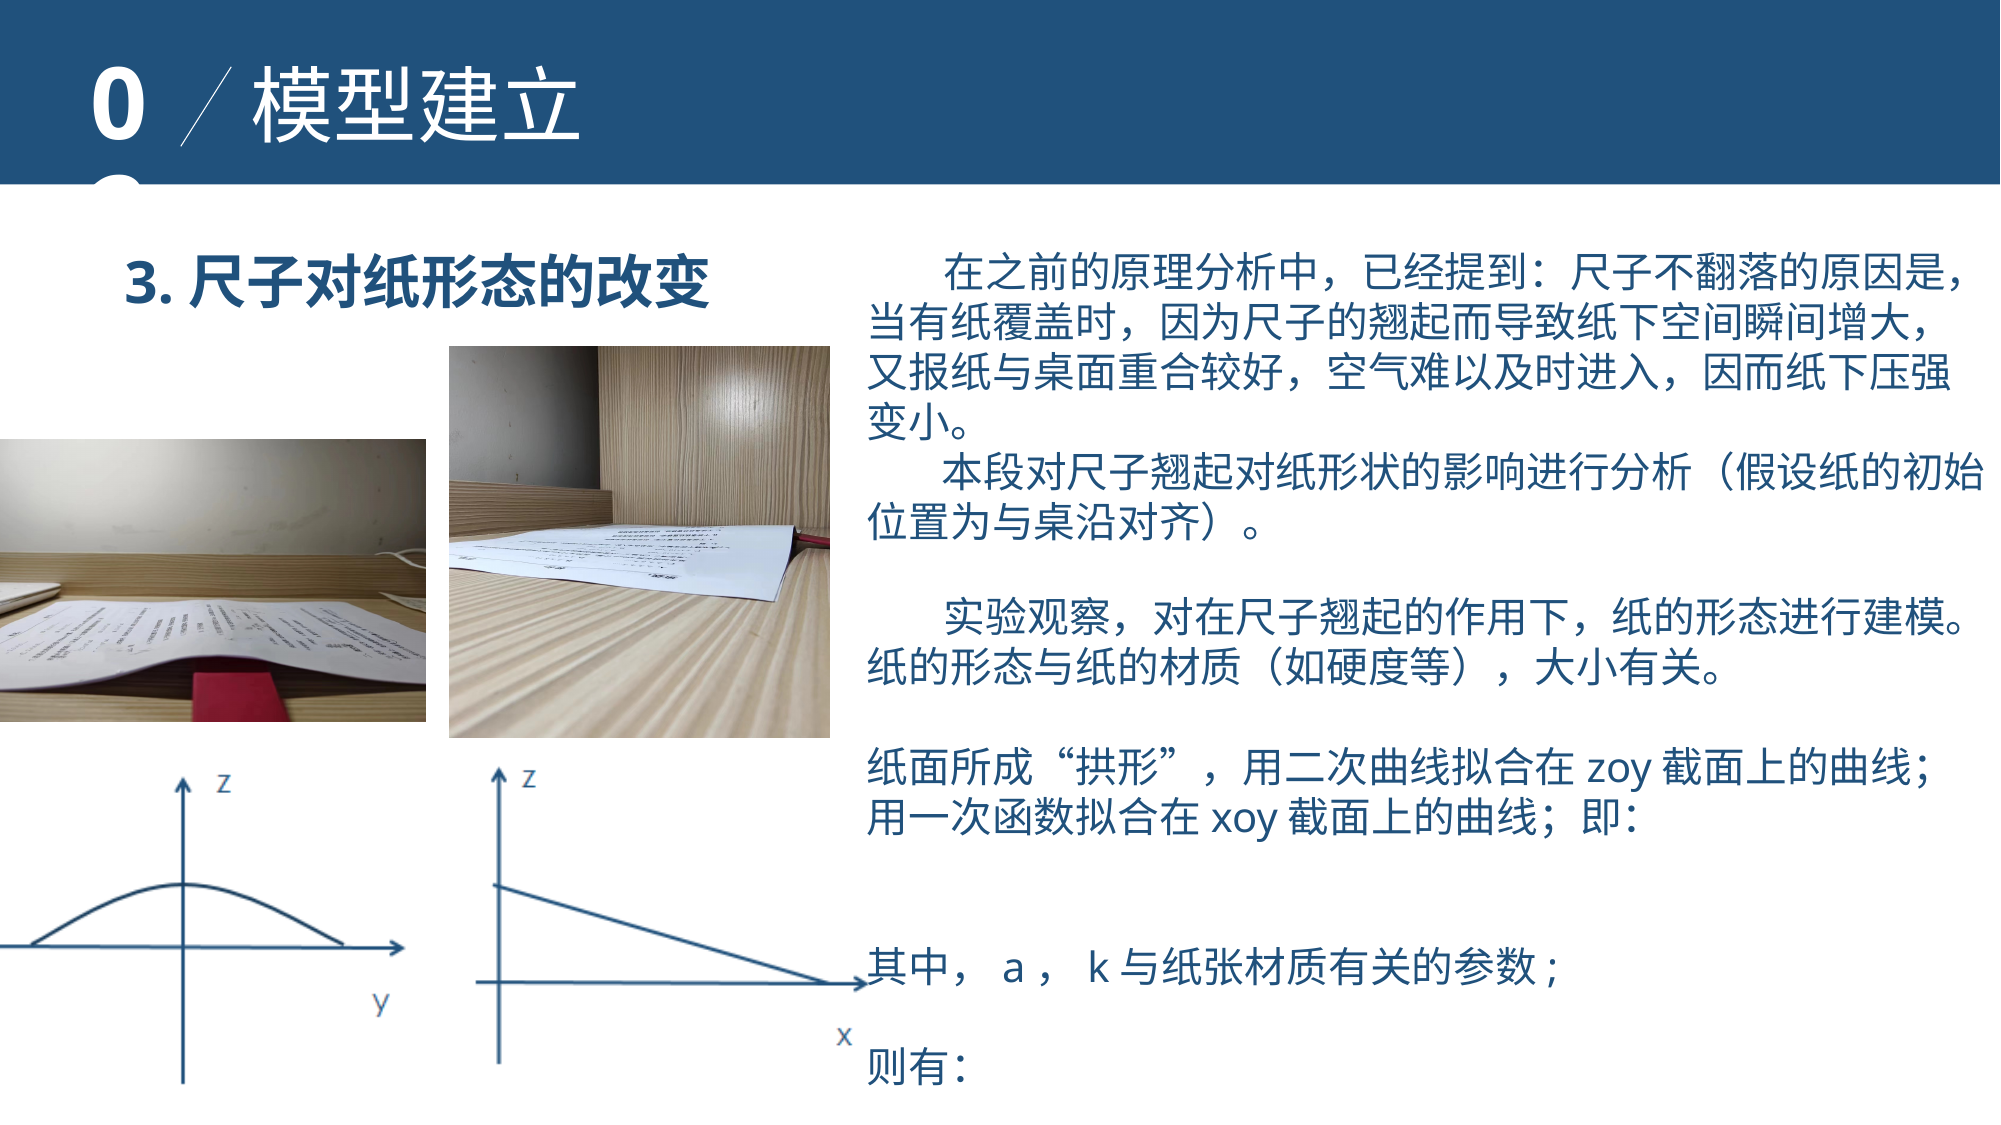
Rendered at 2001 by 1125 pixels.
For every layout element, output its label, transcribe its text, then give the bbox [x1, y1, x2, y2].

picture [0, 346, 907, 1125]
text_box 3.尺子对纸形态的改变 [109, 238, 1187, 332]
list 02 [75, 45, 218, 212]
list 模型建立 [235, 57, 1084, 137]
